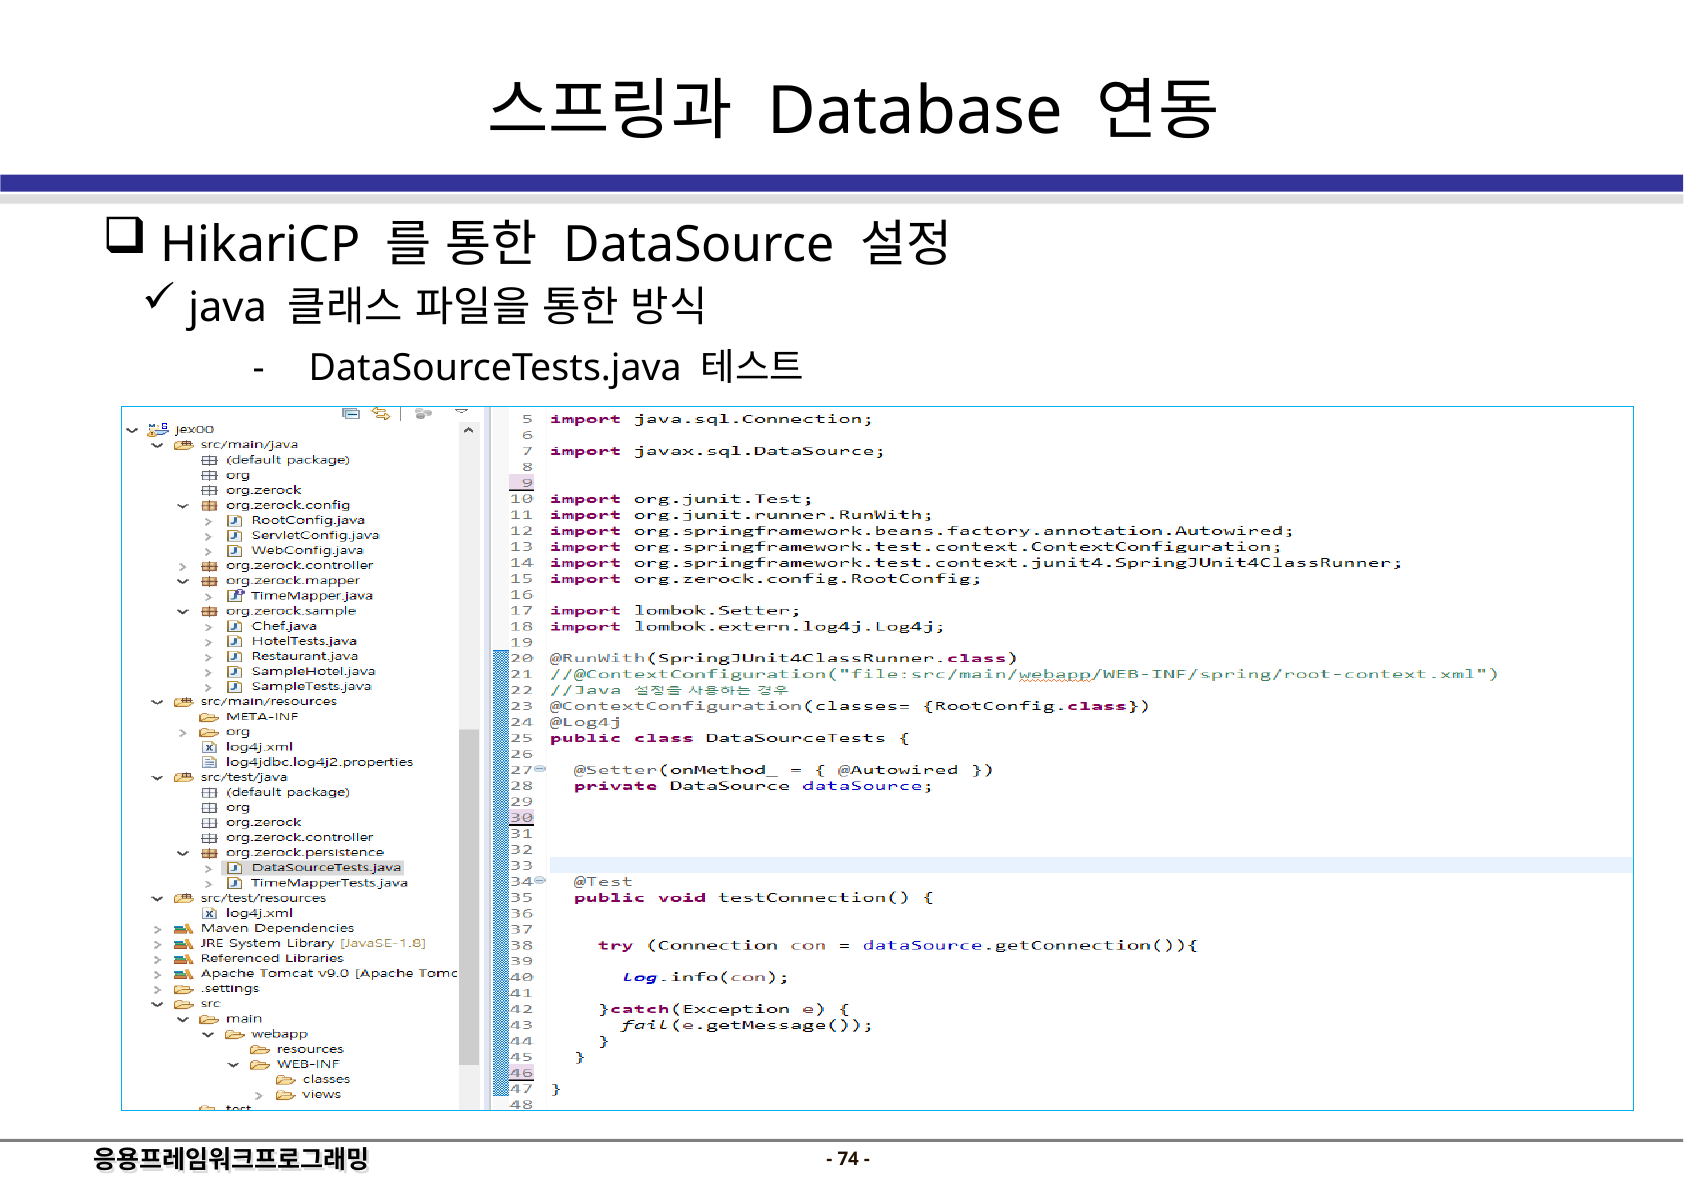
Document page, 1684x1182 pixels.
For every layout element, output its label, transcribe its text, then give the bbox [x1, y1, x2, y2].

slide_number - 73 - [671, 1138, 1026, 1182]
picture [123, 408, 1632, 1109]
text_box HikariCP 를 통한 DataSource 설정 java 클래스 파일을 통한 방식 DataSourceTests.java 테스트 [87, 204, 1607, 746]
text_box 스프링과 Database 연동 [156, 59, 1551, 155]
